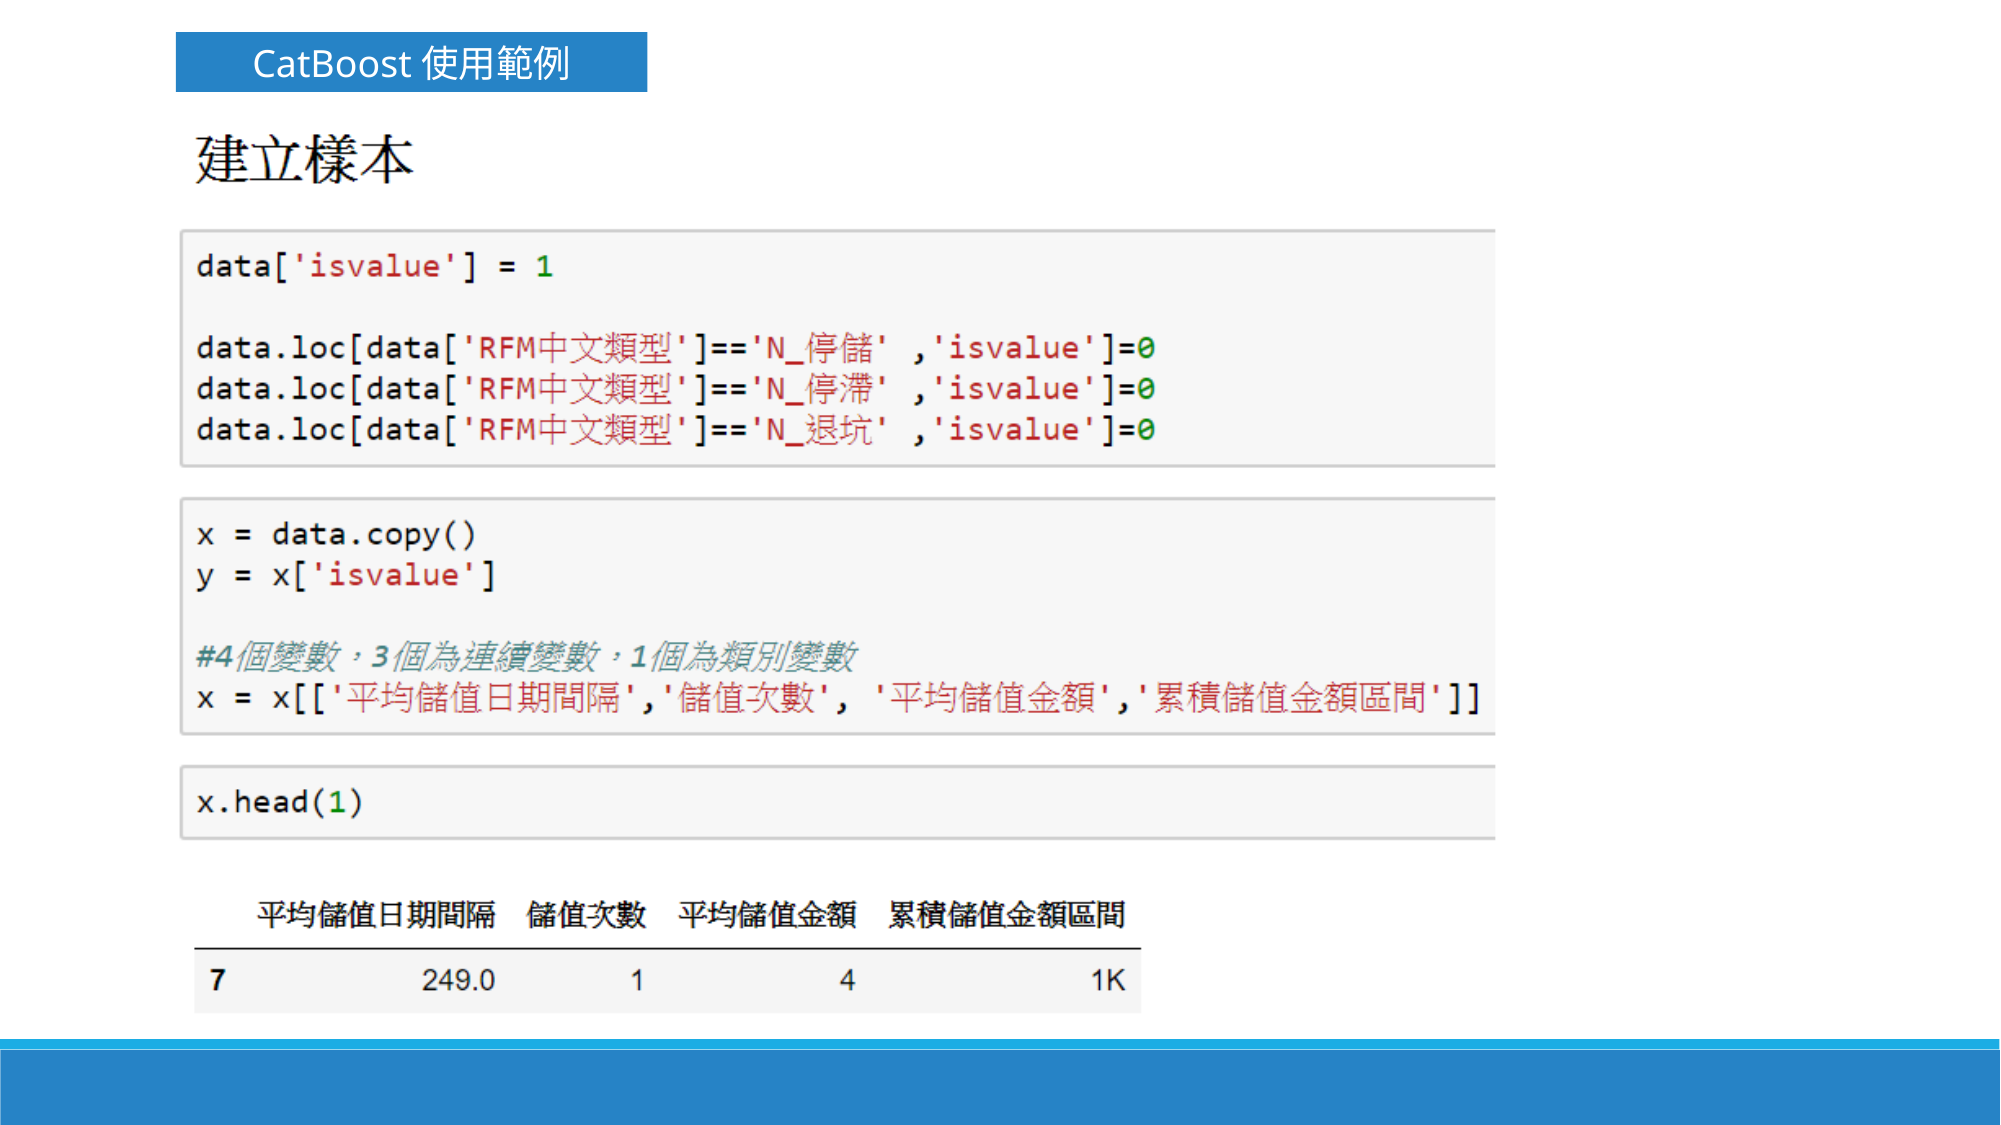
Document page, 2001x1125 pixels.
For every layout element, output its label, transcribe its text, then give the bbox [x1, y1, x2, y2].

picture [175, 92, 1496, 1039]
text_box CatBoost使用範例 [175, 32, 648, 92]
